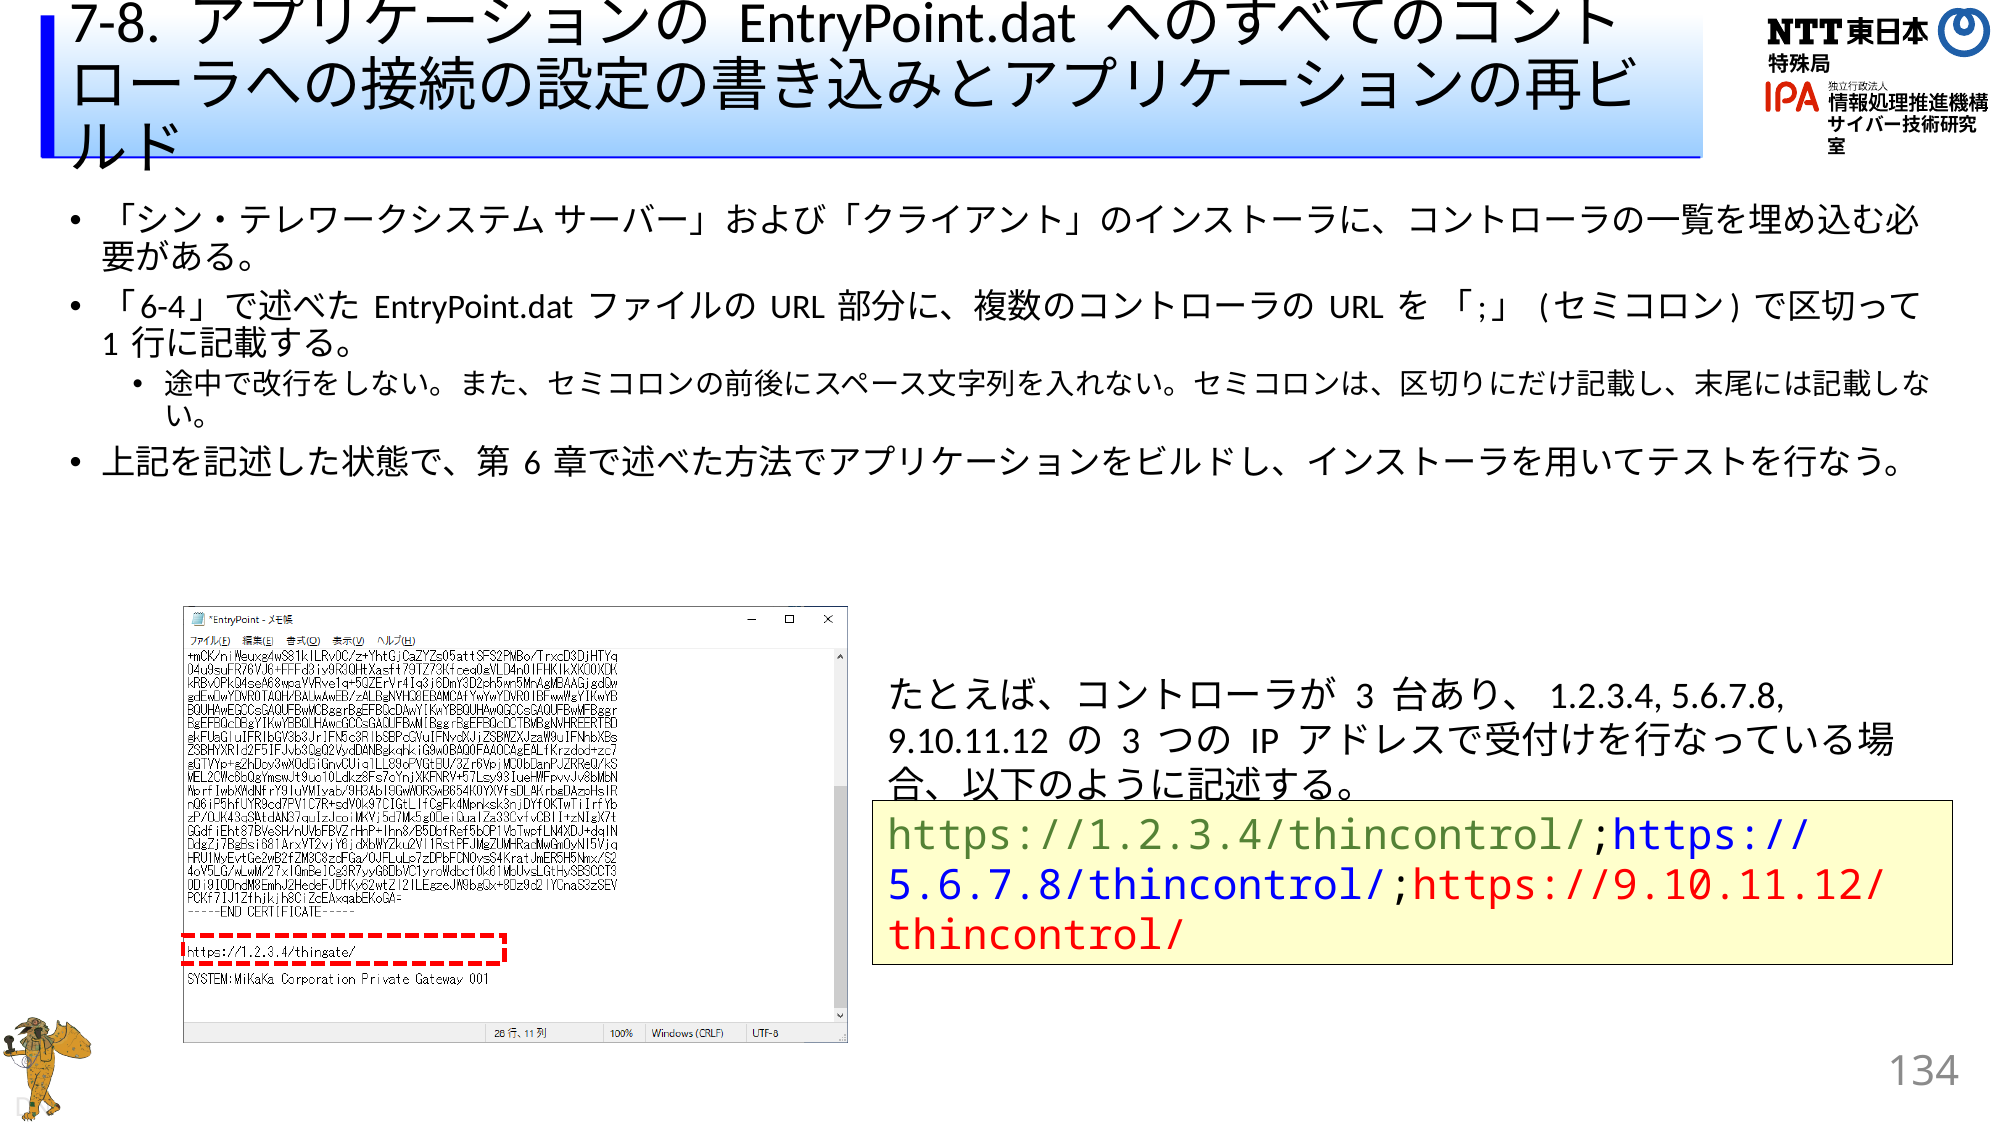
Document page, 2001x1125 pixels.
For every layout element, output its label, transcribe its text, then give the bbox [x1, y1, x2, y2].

text_box https://1.2.3.4/thincontrol/;https://5.6.7.8/thincontrol/;https://9.10.11.12/thincontrol/ [872, 800, 1953, 965]
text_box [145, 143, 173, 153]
picture [183, 606, 848, 1043]
list 「シン・テレワークシステム サーバー」および「クライアント」のインストーラに、コントローラの一覧を埋め込む必要がある。 「6-4」で述べた EntryPoint.dat ファイルの URL 部分に、複数のコントローラの URL を 「;」 (セミコロン) で区切って 1 行に記載する。 途中で改行をしない。また、セミコロンの前後にスペース文字列を入れない。セミコロンは、区切りにだけ記載し、末尾には記載しない。 上記を記述した状態で、第 6 章で述べた方法でアプリケーションをビルドし、インストーラを用いてテストを行なう。 [54, 195, 1949, 510]
text_box たとえば、コントローラが 3 台あり、1.2.3.4, 5.6.7.8, 9.10.11.12 の 3 つの IP アドレスで受付けを行なっている場合、以下のように記述する。 [872, 663, 1924, 814]
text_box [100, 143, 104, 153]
slide_number 134 [1412, 1042, 1975, 1103]
title 7-8. アプリケーションの EntryPoint.dat へのすべてのコントローラへの接続の設定の書き込みとアプリケーションの再ビルド [54, 30, 1703, 143]
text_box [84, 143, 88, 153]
